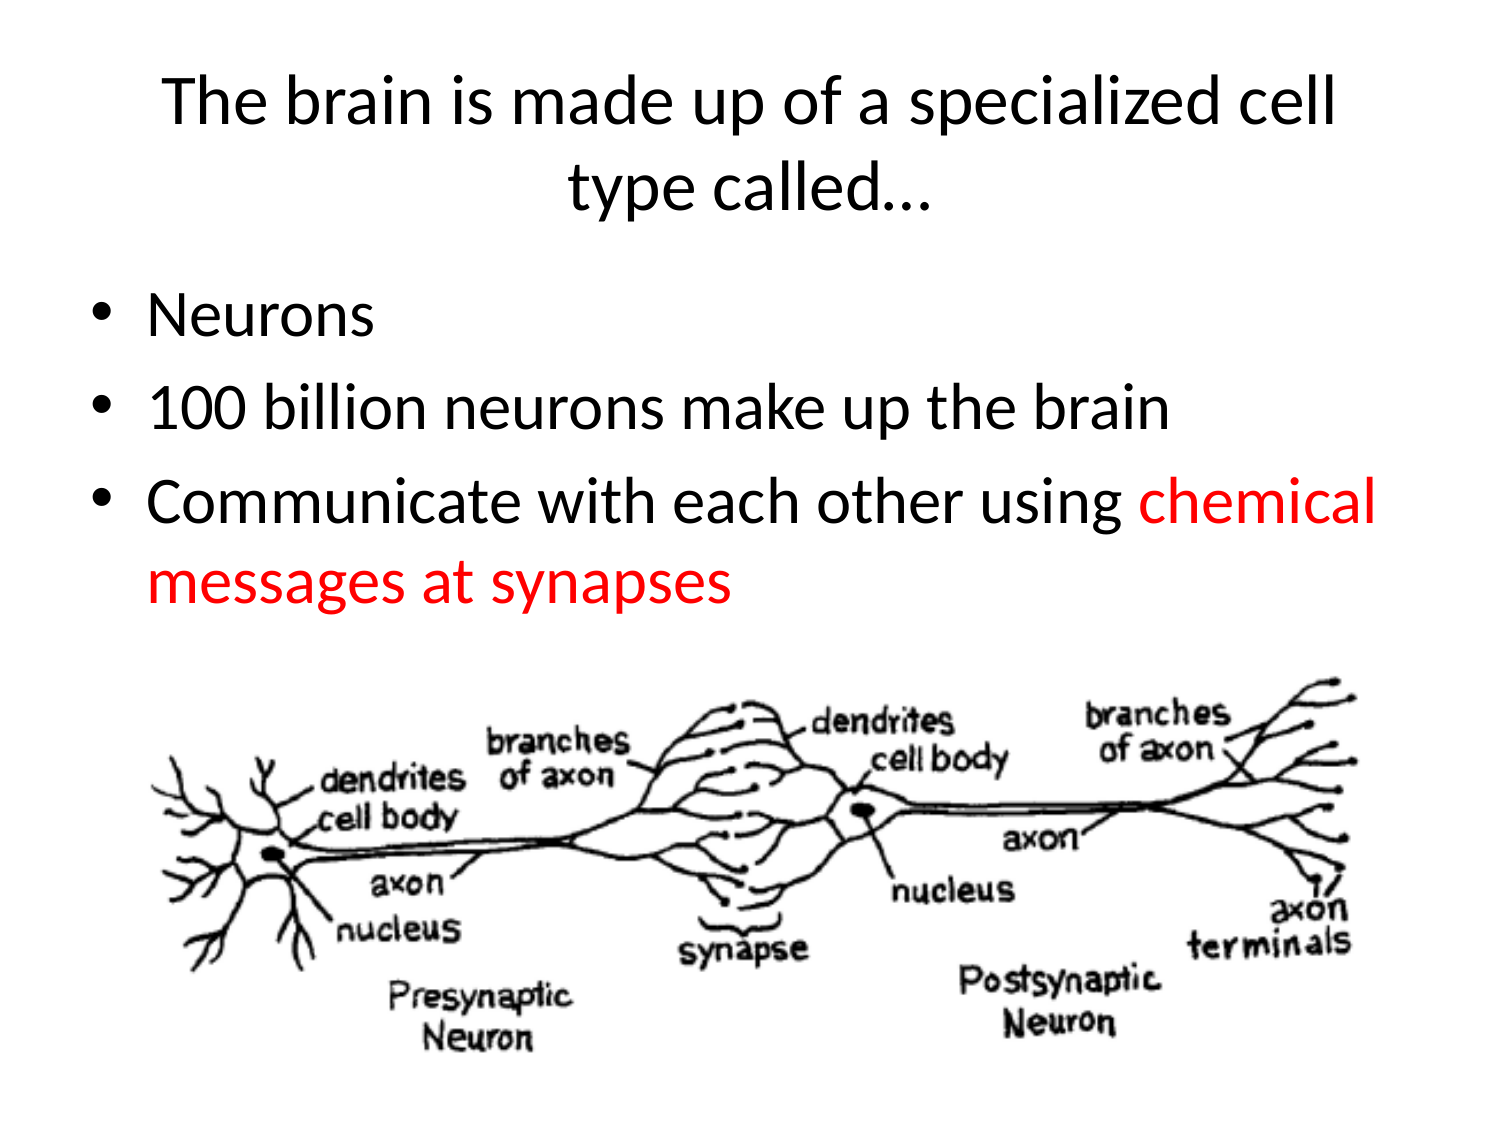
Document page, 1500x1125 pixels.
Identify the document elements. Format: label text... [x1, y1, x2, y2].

list Neurons 100 billion neurons make up the brain Communicate with each other using chemical messages at synapses [75, 262, 1425, 1005]
title The brain is made up of a specialized cell type called… [75, 45, 1425, 233]
picture [99, 638, 1476, 1101]
